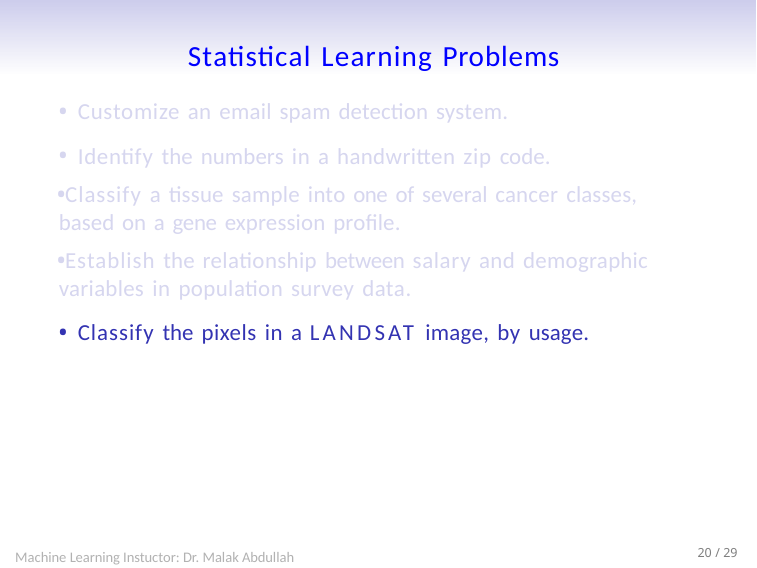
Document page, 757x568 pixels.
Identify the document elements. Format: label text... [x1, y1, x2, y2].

slide_number 20 / 29 [691, 548, 749, 568]
picture [0, 0, 756, 74]
footer Machine Learning Instuctor: Dr. Malak Abdullah [0, 548, 332, 566]
text_box Customize an email spam detection system. Identify the numbers in a handwritten zip code. Classify a tissue sample into one of several cancer classes, based on a gene expression profile. Establish the relationship between salary and demographic variables in population survey data. Classify the pixels in a LANDSAT image, by usage. [56, 95, 699, 346]
title Statistical Learning Problems [185, 34, 571, 95]
